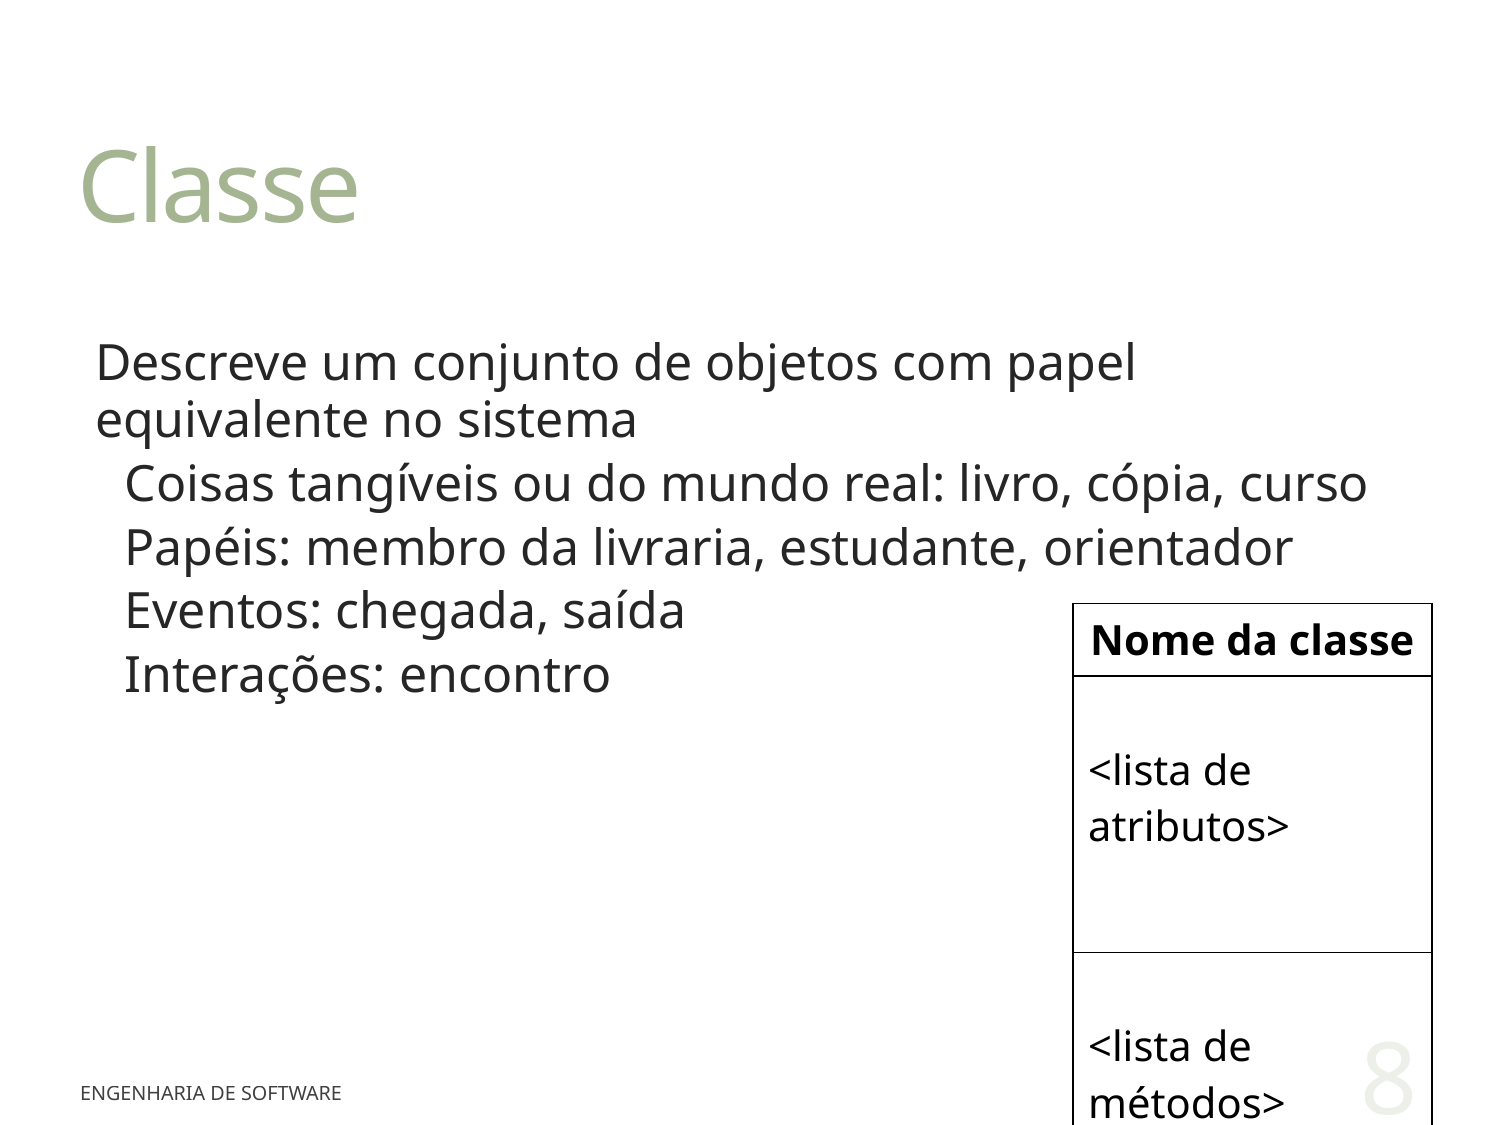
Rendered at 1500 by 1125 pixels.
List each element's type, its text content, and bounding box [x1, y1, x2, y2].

footer Engenharia de Software [64, 1075, 684, 1113]
list Descreve um conjunto de objetos com papel equivalente no sistema Coisas tangíveis ou do mundo real: livro, cópia, curso Papéis: membro da livraria, estudante, orientador Eventos: chegada, saída Interações: encontro [64, 326, 1433, 1029]
table_header Nome da classe [1074, 604, 1431, 675]
table_cell <lista de atributos> [1074, 677, 1431, 952]
table_cell <lista de métodos> [1074, 953, 1431, 1125]
title Classe [62, 54, 1433, 327]
